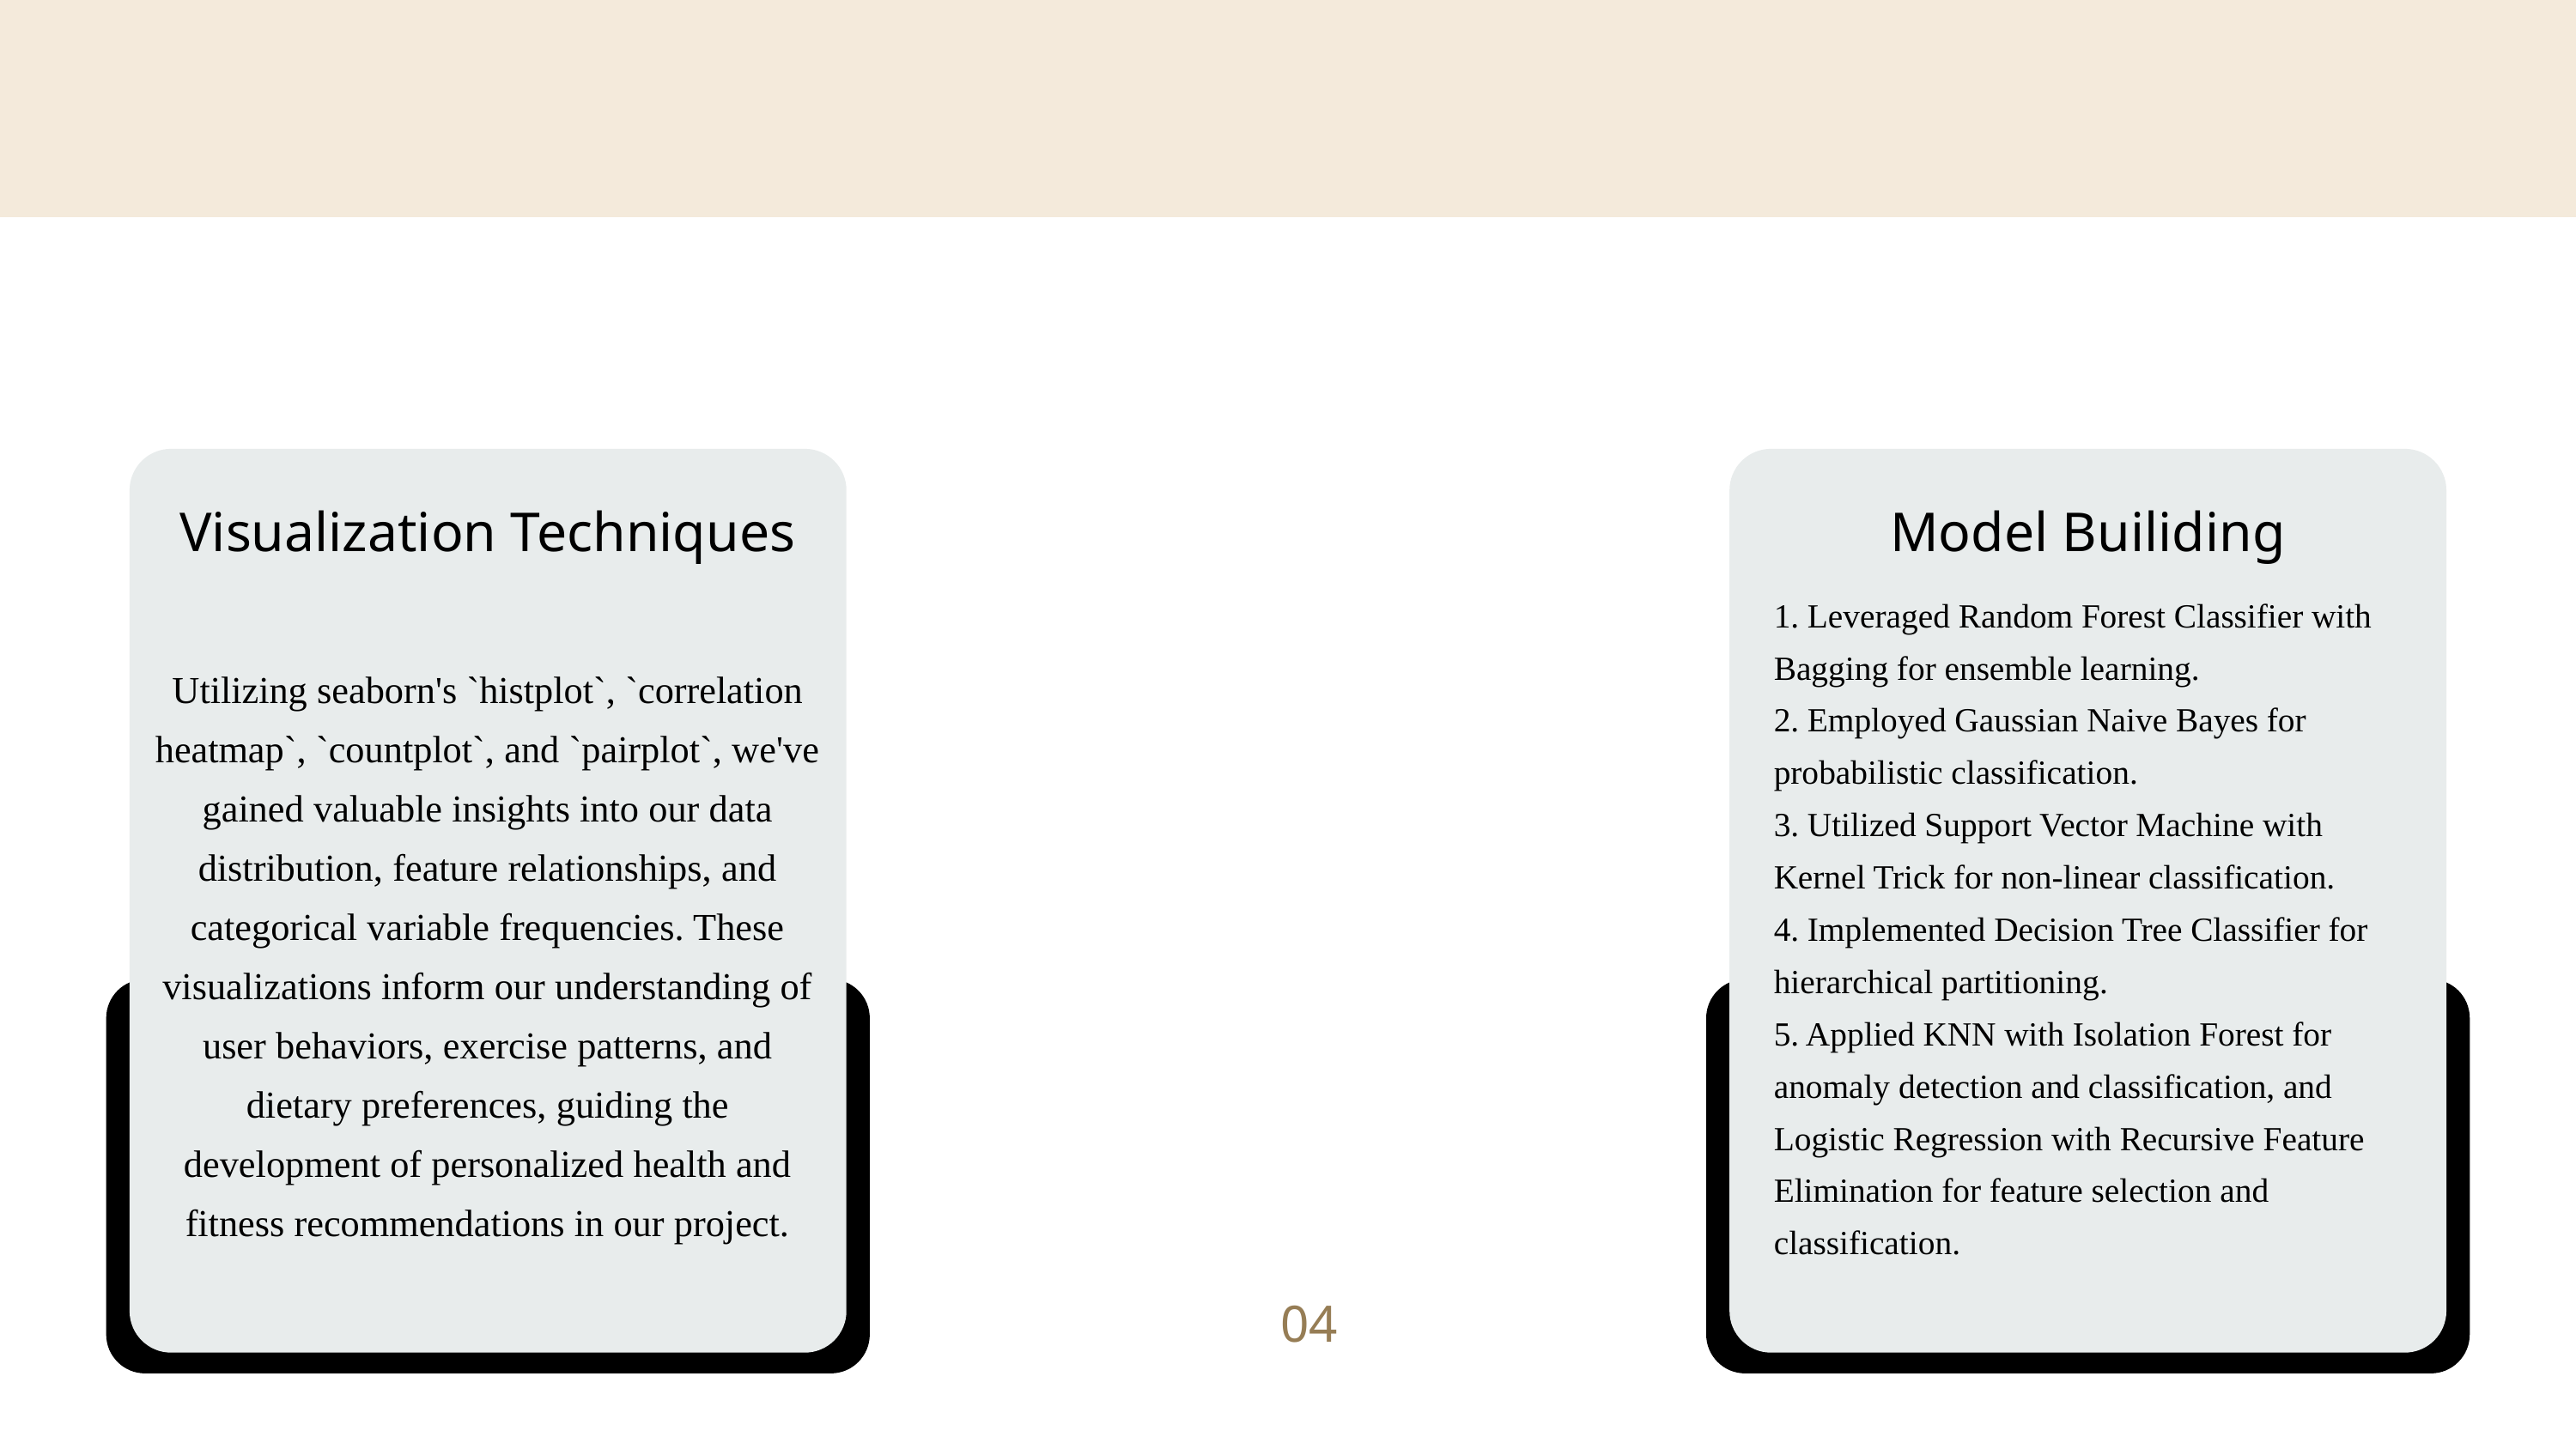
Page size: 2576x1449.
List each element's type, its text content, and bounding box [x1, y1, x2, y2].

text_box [1728, 448, 2447, 1353]
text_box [0, 0, 2576, 218]
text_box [106, 979, 871, 1374]
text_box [129, 448, 847, 1353]
text_box 04 [873, 1301, 1701, 1353]
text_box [1705, 979, 2470, 1374]
